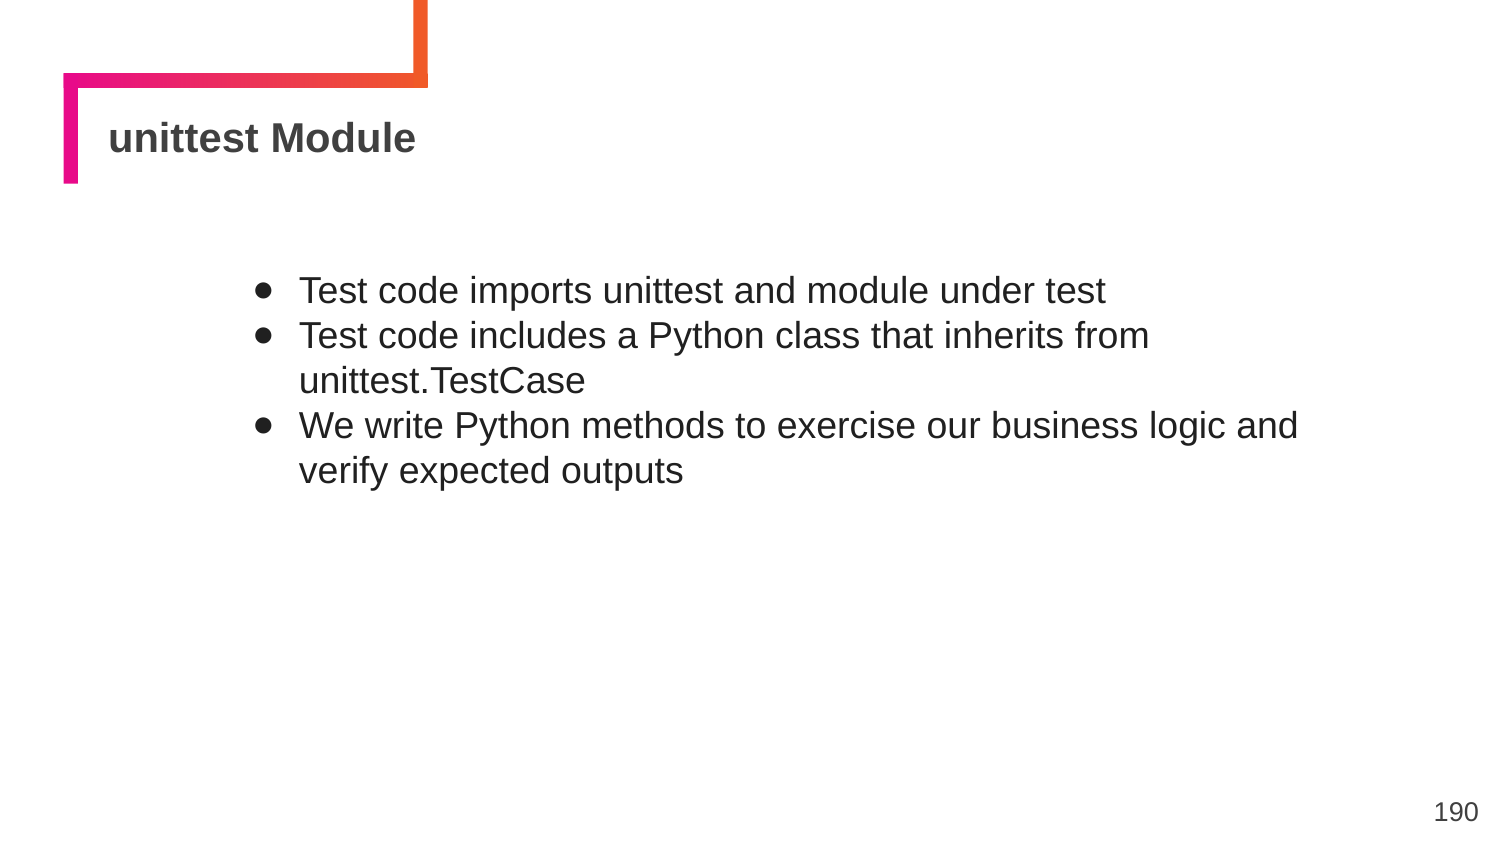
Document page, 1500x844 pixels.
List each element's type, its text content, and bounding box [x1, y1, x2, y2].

subtitle Test code imports unittest and module under test Test code includes a Python class that inherits from unittest.TestCase We write Python methods to exercise our business logic and verify expected outputs [124, 206, 1376, 727]
slide_number 190 [1403, 779, 1494, 844]
title unittest Module [100, 117, 1455, 169]
